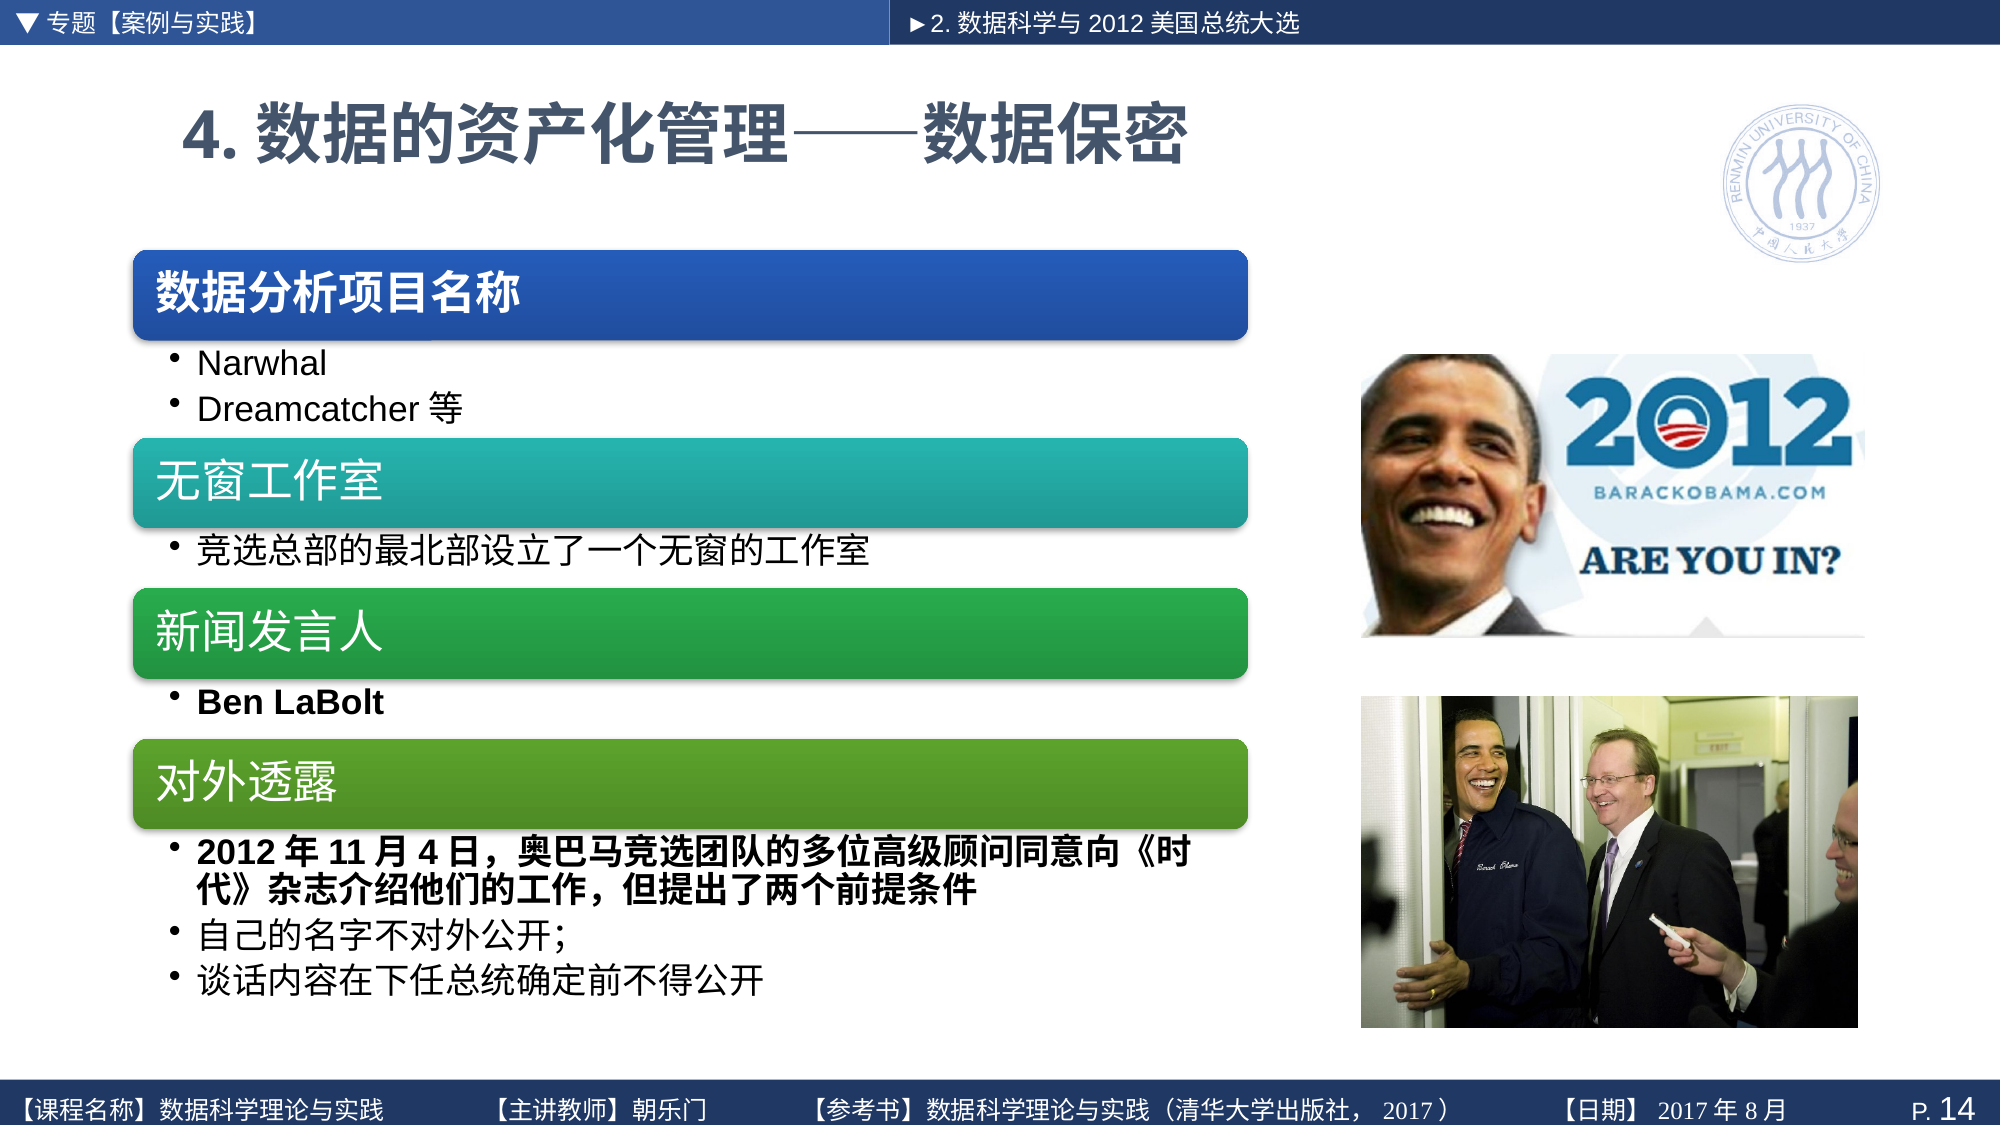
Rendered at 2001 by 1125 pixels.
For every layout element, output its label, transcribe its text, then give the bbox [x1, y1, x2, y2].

title 4.数据的资产化管理——数据保密 [64, 64, 1308, 200]
picture [1361, 354, 1865, 638]
picture [1361, 696, 1858, 1028]
list ►2.数据科学与2012美国总统大选 [890, 0, 1485, 65]
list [133, 245, 1248, 1028]
list ▼专题【案例与实践】 [0, 0, 725, 43]
